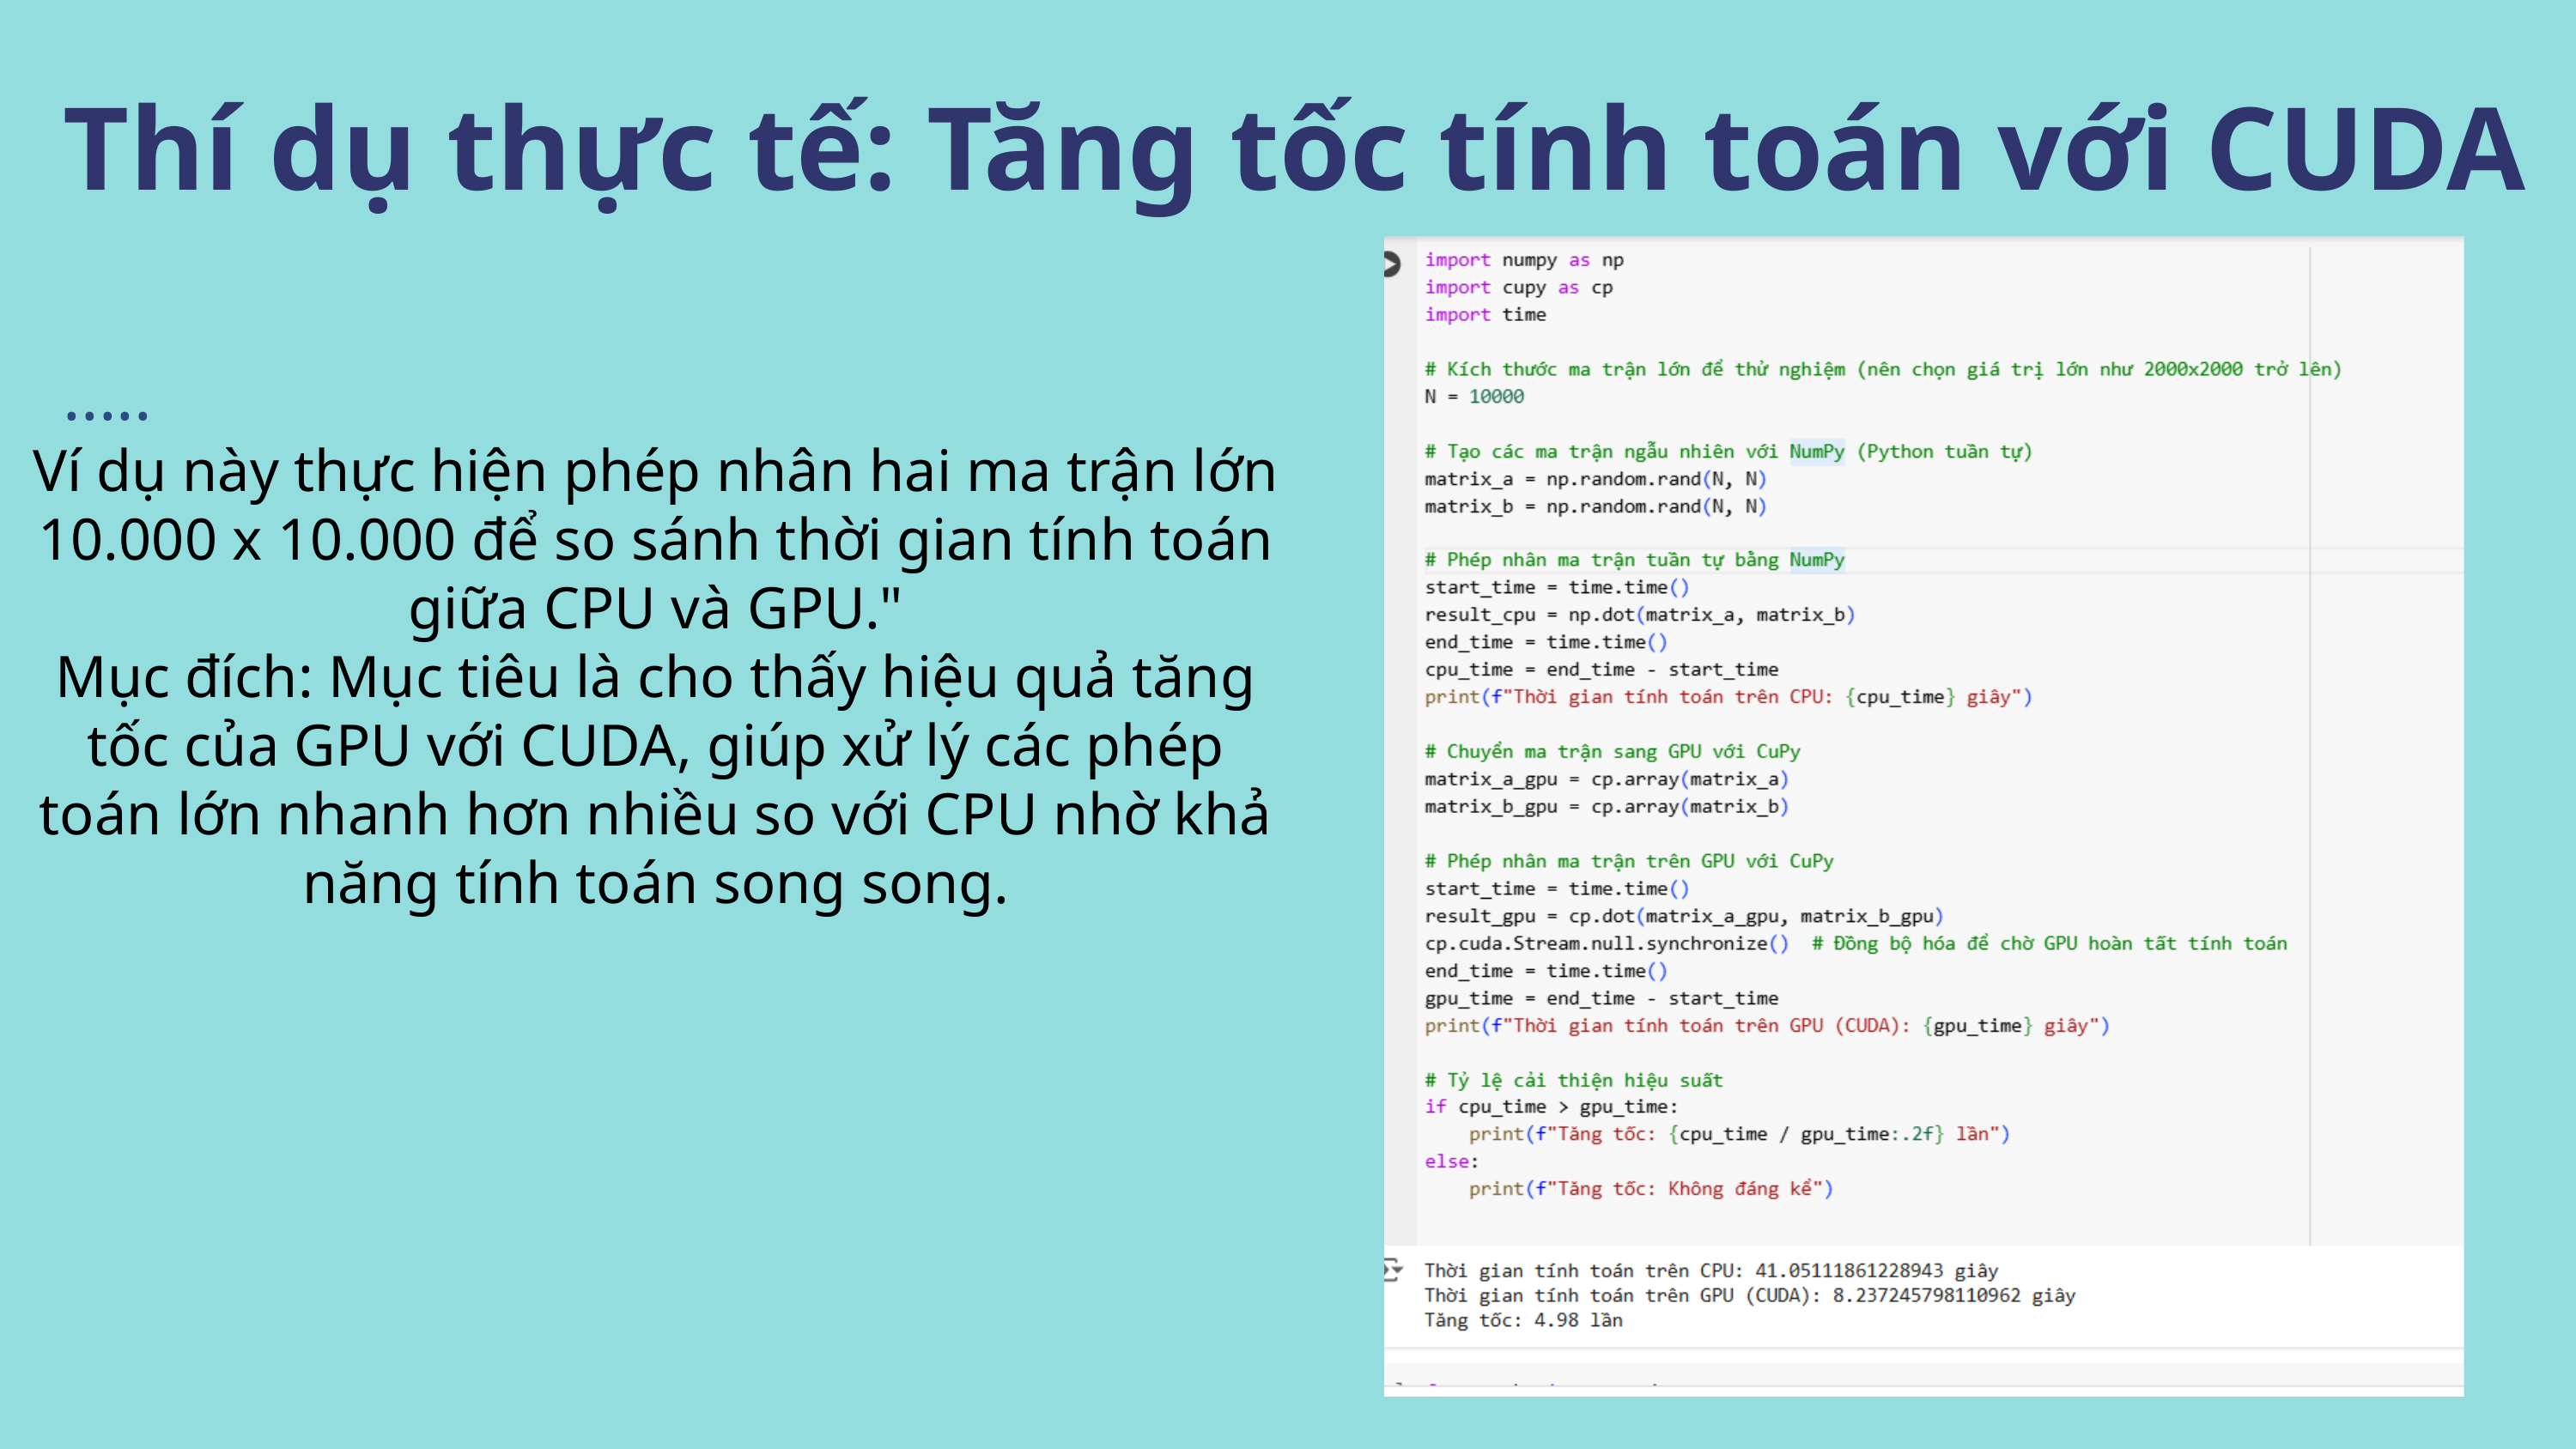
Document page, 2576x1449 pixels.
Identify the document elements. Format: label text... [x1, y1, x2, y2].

text_box Ví dụ này thực hiện phép nhân hai ma trận lớn 10.000 x 10.000 để so sánh thời gian tính toán giữa CPU và GPU." Mục đích: Mục tiêu là cho thấy hiệu quả tăng tốc của GPU với CUDA, giúp xử lý các phép toán lớn nhanh hơn nhiều so với CPU nhờ khả năng tính toán song song. [24, 433, 1288, 915]
text_box [1384, 236, 2464, 1397]
text_box ..... [63, 354, 2409, 433]
text_box Thí dụ thực tế: Tăng tốc tính toán với CUDA [63, 75, 2576, 213]
